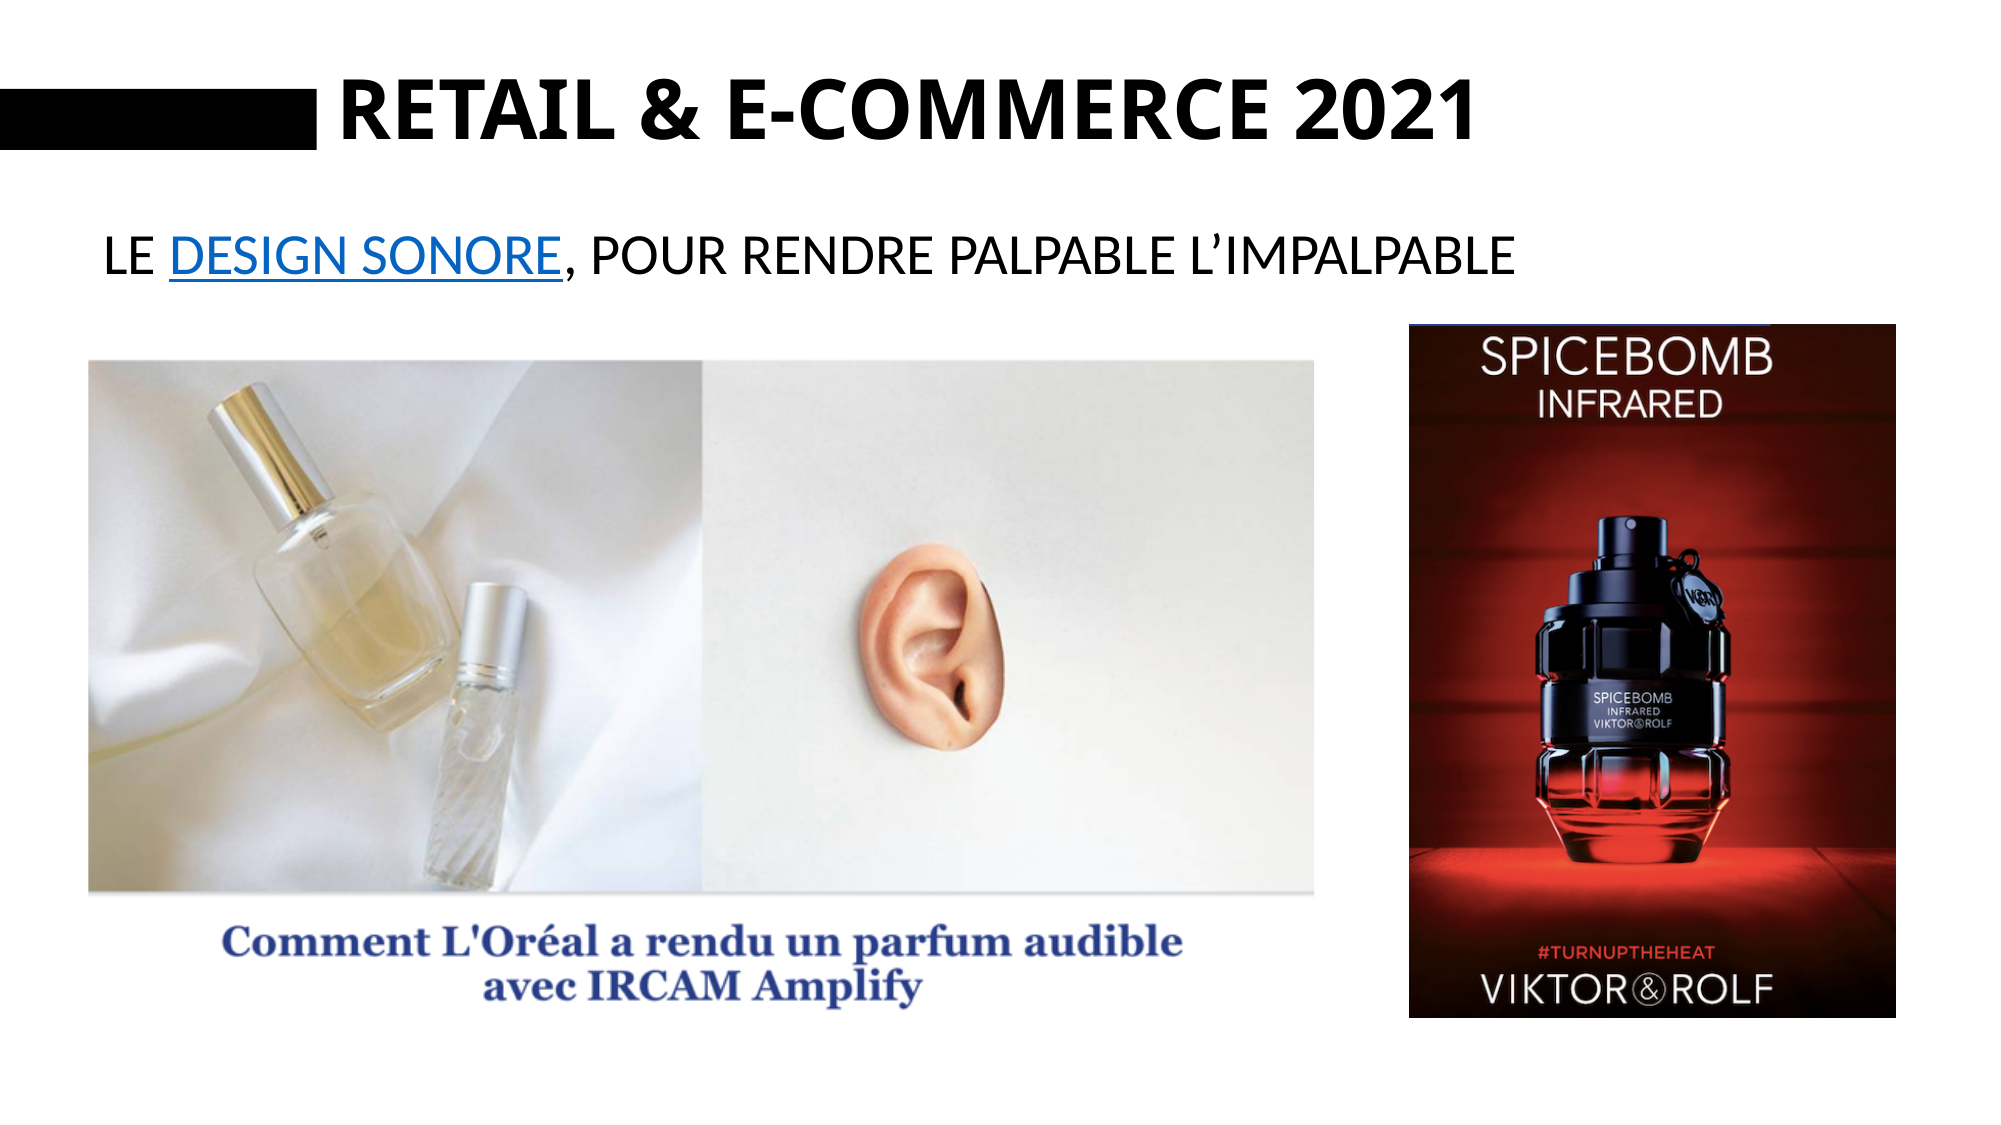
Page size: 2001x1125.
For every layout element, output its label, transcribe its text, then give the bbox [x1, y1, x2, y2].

title RETAIL & E-COMMERCE 2021 [321, 4, 2000, 222]
picture [88, 354, 1315, 1018]
picture [1409, 323, 1896, 1018]
text_box [0, 88, 318, 151]
text_box LE DESIGN SONORE, POUR RENDRE PALPABLE L’IMPALPABLE [88, 209, 1567, 294]
